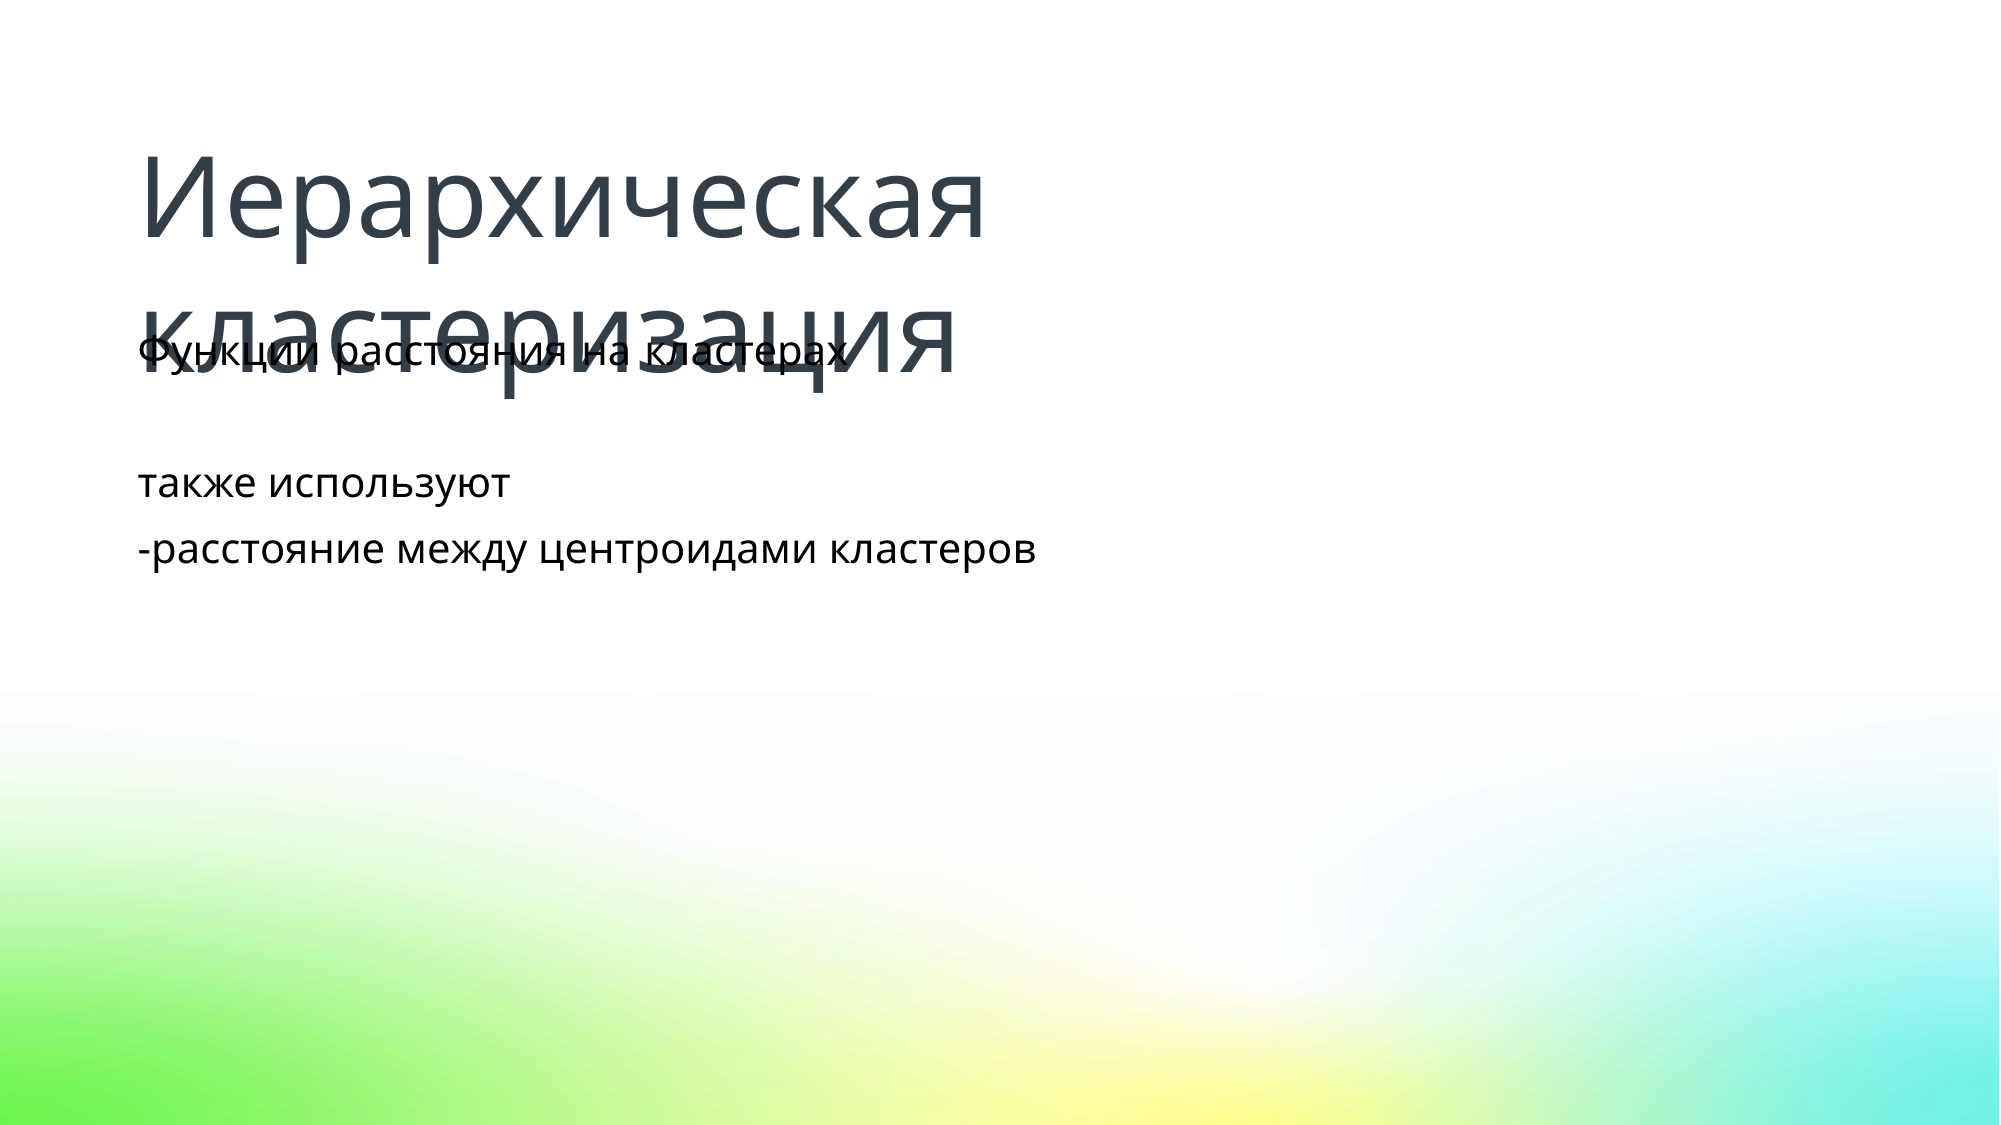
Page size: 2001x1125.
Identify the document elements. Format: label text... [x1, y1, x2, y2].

text_box Функции расстояния на кластерах также используют -расстояние между центроидами кластеров [137, 329, 1909, 1106]
text_box Иерархическая кластеризация [137, 125, 1827, 291]
picture [0, 693, 2000, 1125]
